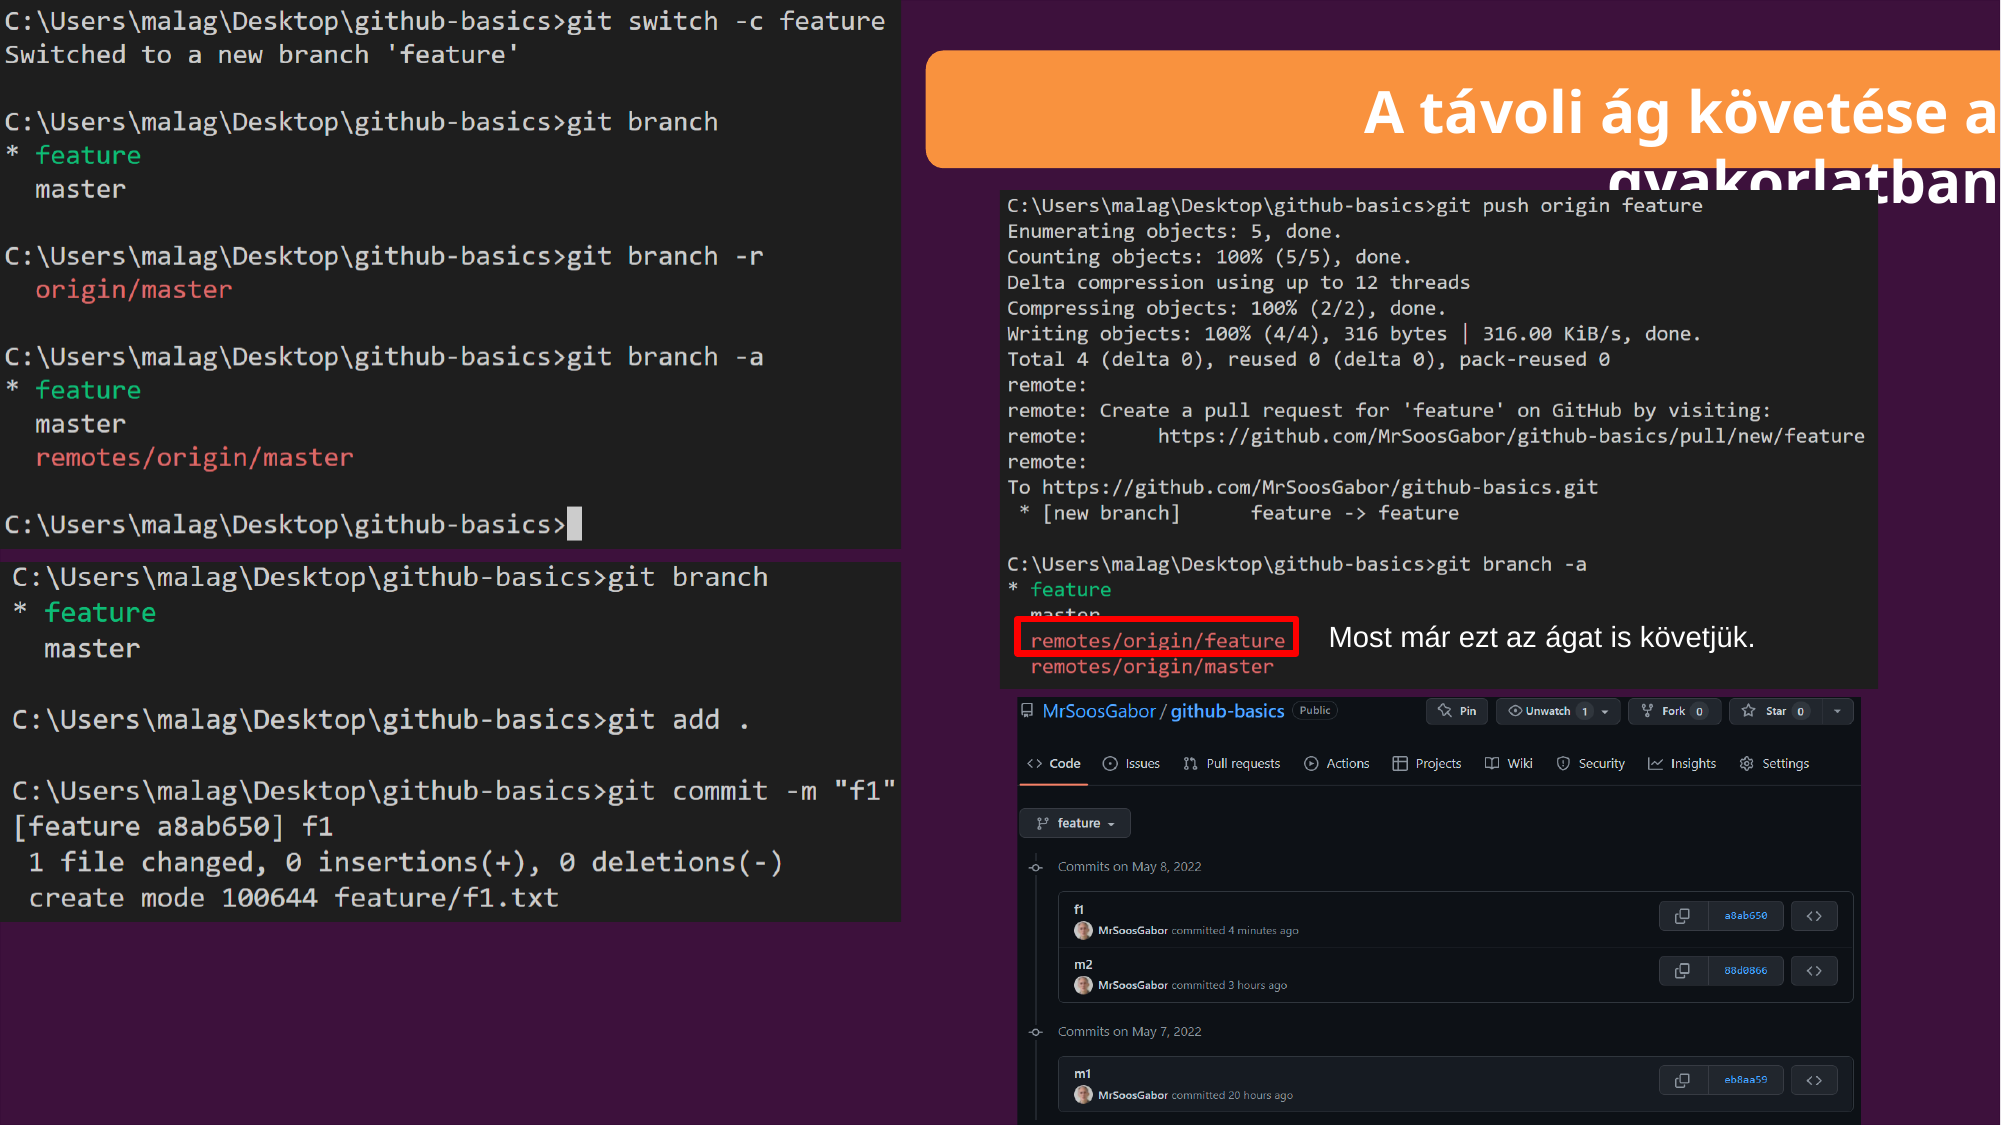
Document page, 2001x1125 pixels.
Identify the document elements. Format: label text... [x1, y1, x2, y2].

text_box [1017, 697, 1861, 1125]
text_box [0, 0, 902, 550]
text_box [999, 190, 1879, 690]
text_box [0, 562, 902, 922]
text_box [925, 50, 2000, 169]
title A távoli ág követése a gyakorlatban [974, 72, 2000, 263]
